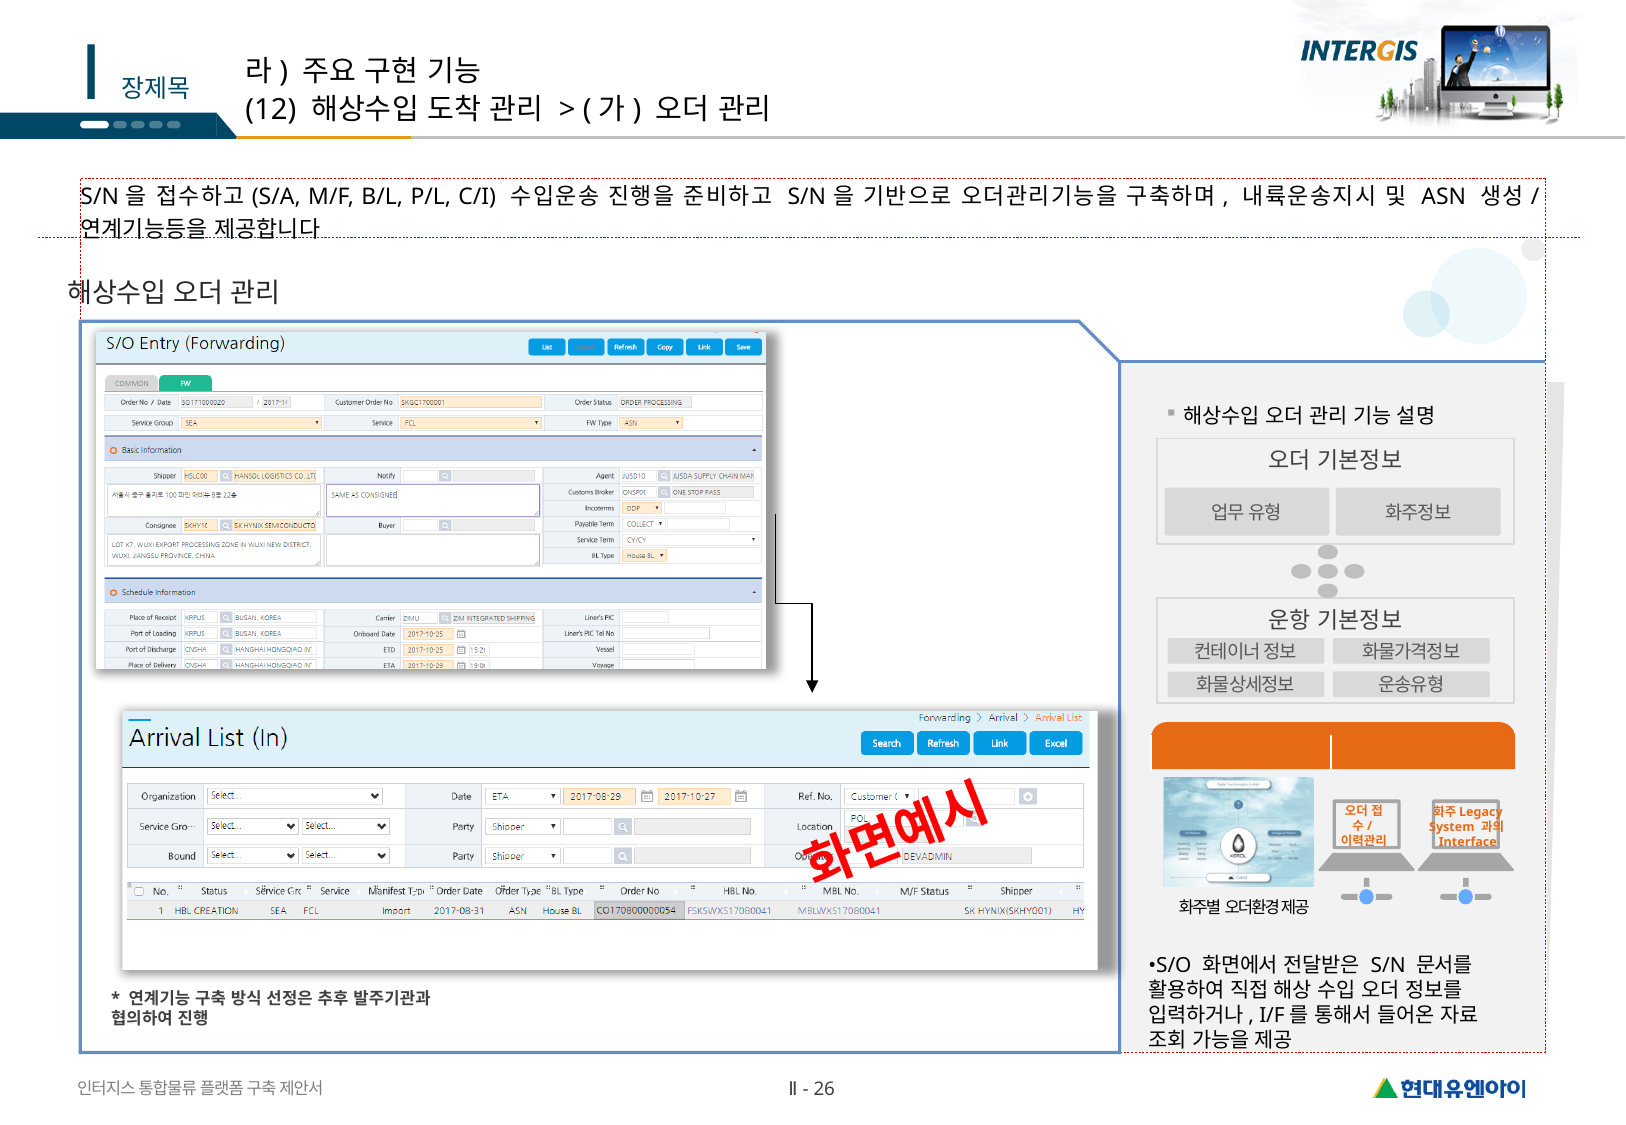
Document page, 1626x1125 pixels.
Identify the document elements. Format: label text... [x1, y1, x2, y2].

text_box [1290, 544, 1365, 599]
picture [1163, 777, 1315, 887]
picture [1263, 0, 1625, 136]
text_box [1164, 487, 1501, 536]
text_box 해상수입 오더 관리 [67, 275, 307, 309]
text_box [1167, 637, 1490, 698]
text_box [1317, 799, 1515, 905]
title 라) 주요 구현 기능 (12) 해상수입 도착 관리 > (가) 오더 관리 [245, 47, 1192, 126]
picture [1372, 1077, 1525, 1098]
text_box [79, 320, 1565, 1056]
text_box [704, 584, 884, 623]
list S/N을 접수하고(S/A, M/F, B/L, P/L, C/I) 수입운송 진행을 준비하고 S/N을 기반으로 오더관리기능을 구축하며, 내륙운송지시 및 ASN 생성/연계기능등을 제공합니다 [80, 175, 1545, 243]
picture [122, 710, 1098, 971]
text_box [1402, 237, 1546, 319]
picture [95, 332, 766, 670]
